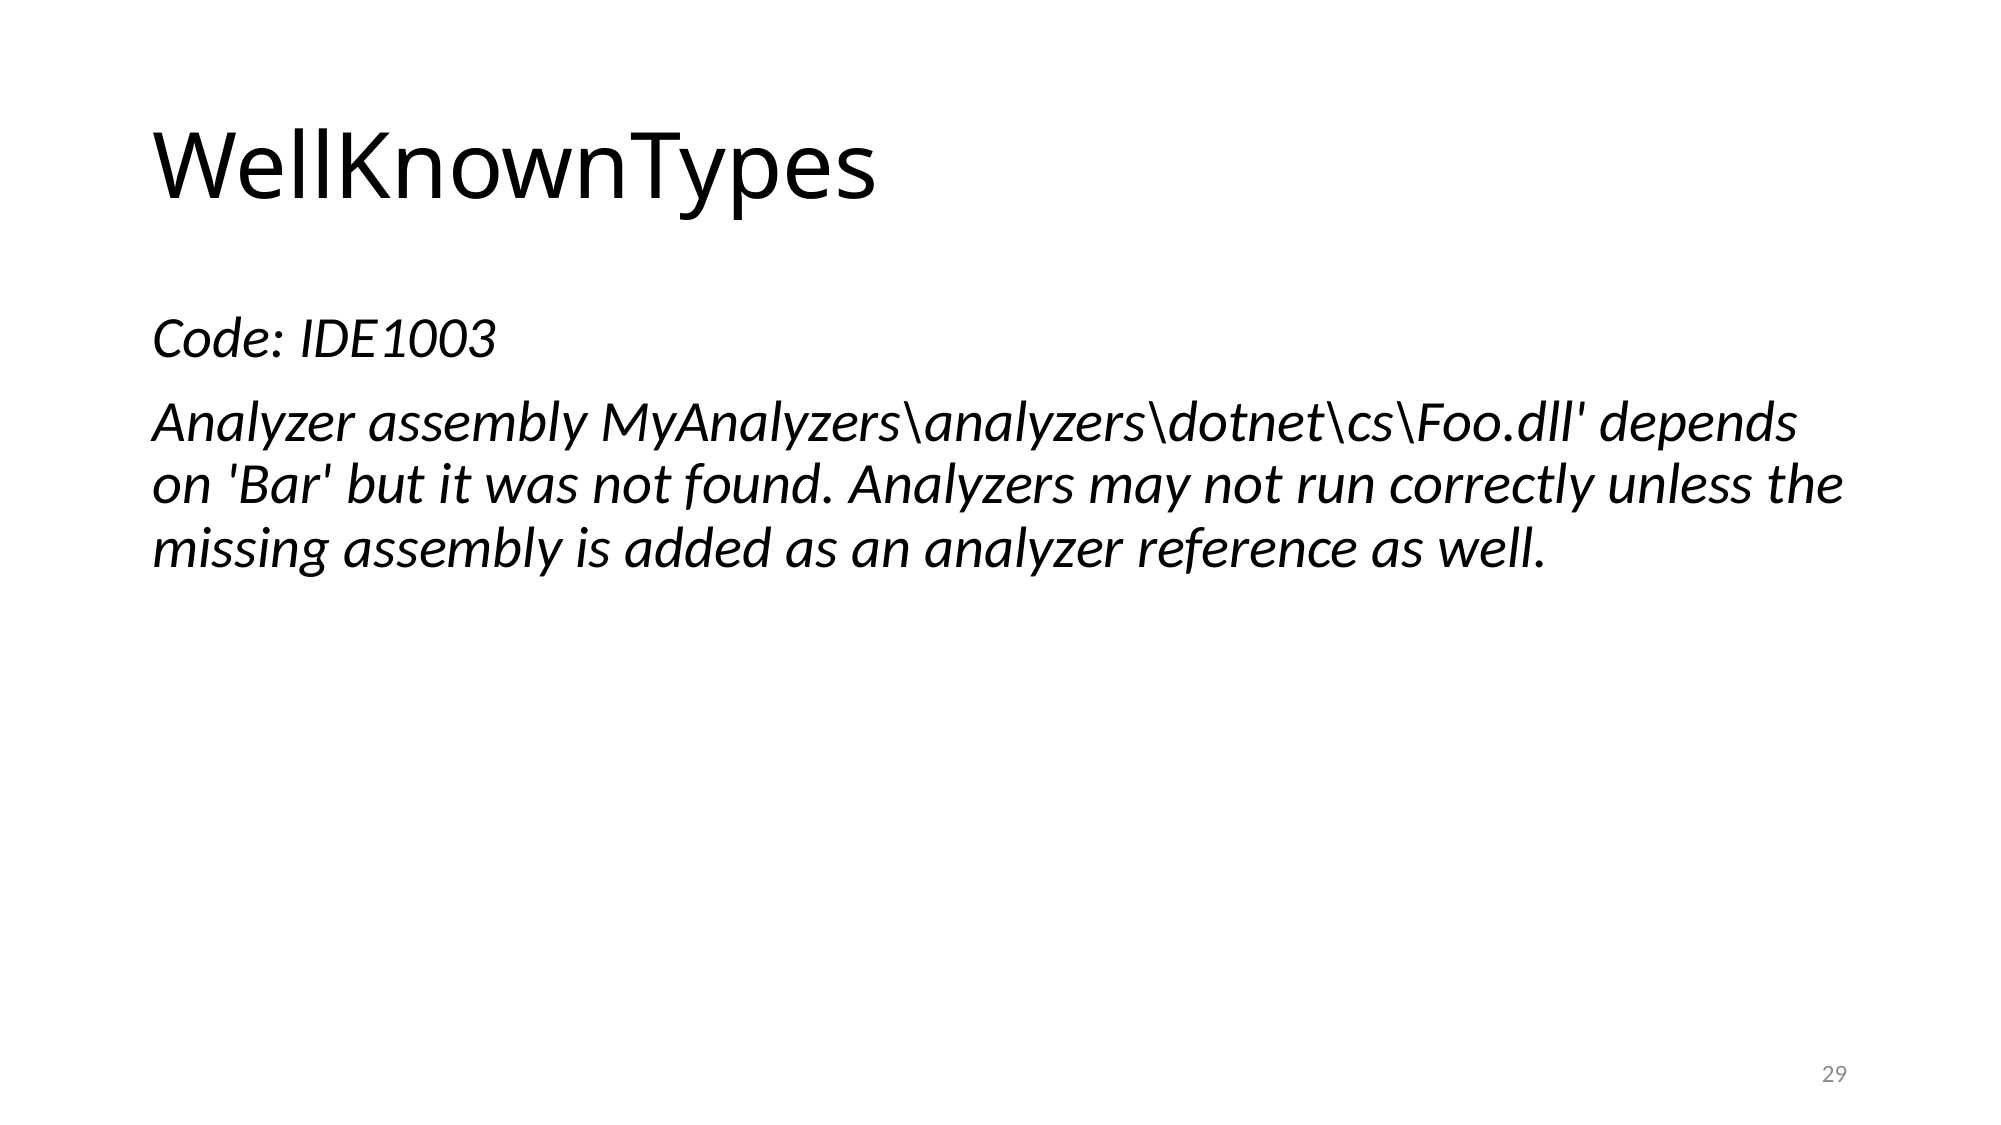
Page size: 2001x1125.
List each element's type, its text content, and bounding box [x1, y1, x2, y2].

slide_number 29 [1412, 1042, 1863, 1103]
title WellKnownTypes [137, 59, 1863, 278]
list Code: IDE1003 Analyzer assembly MyAnalyzers\analyzers\dotnet\cs\Foo.dll' depends on 'Bar' but it was not found. Analyzers may not run correctly unless the missing assembly is added as an analyzer reference as well. [137, 299, 1863, 1014]
